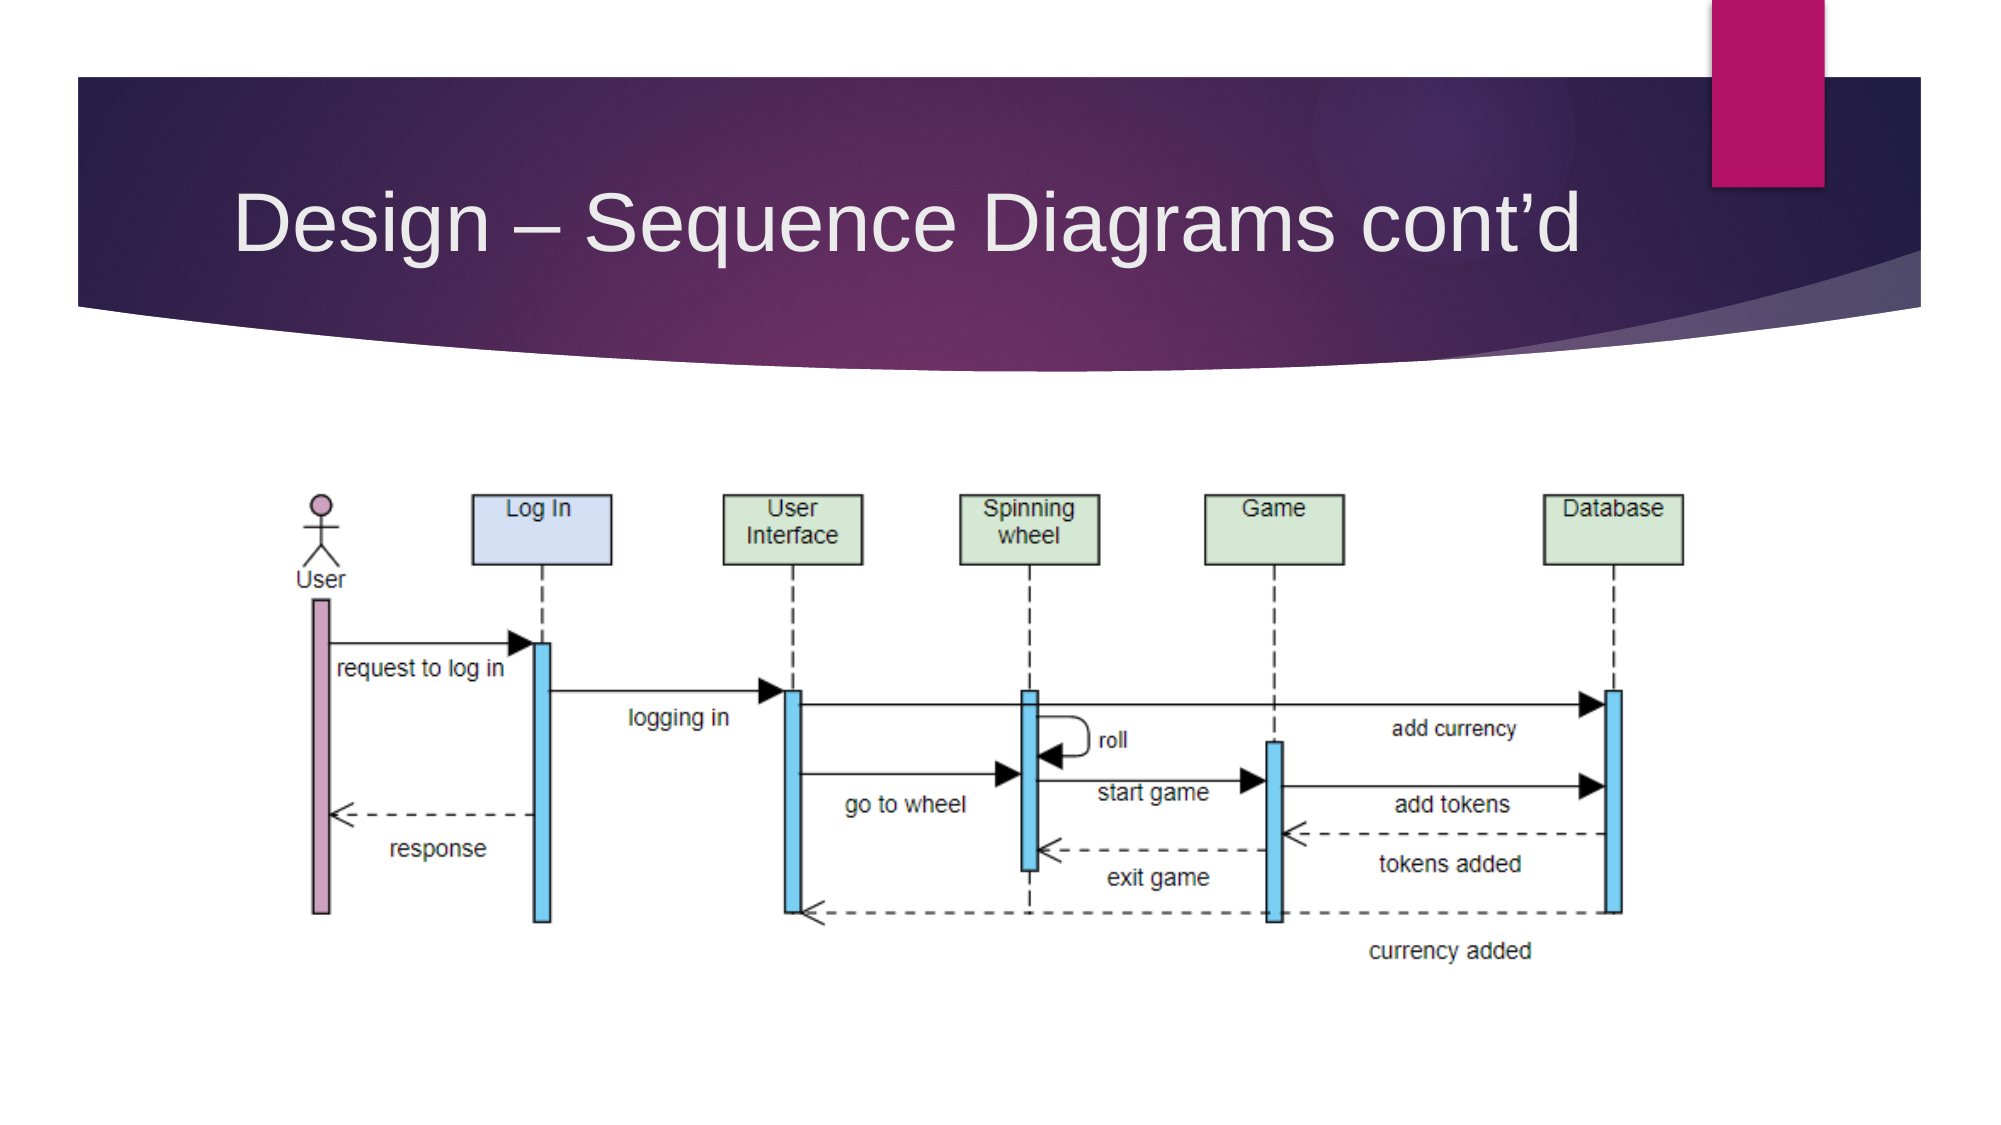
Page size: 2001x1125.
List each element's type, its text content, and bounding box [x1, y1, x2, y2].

title Design – Sequence Diagrams cont’d [189, 159, 1627, 276]
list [206, 439, 1749, 1058]
